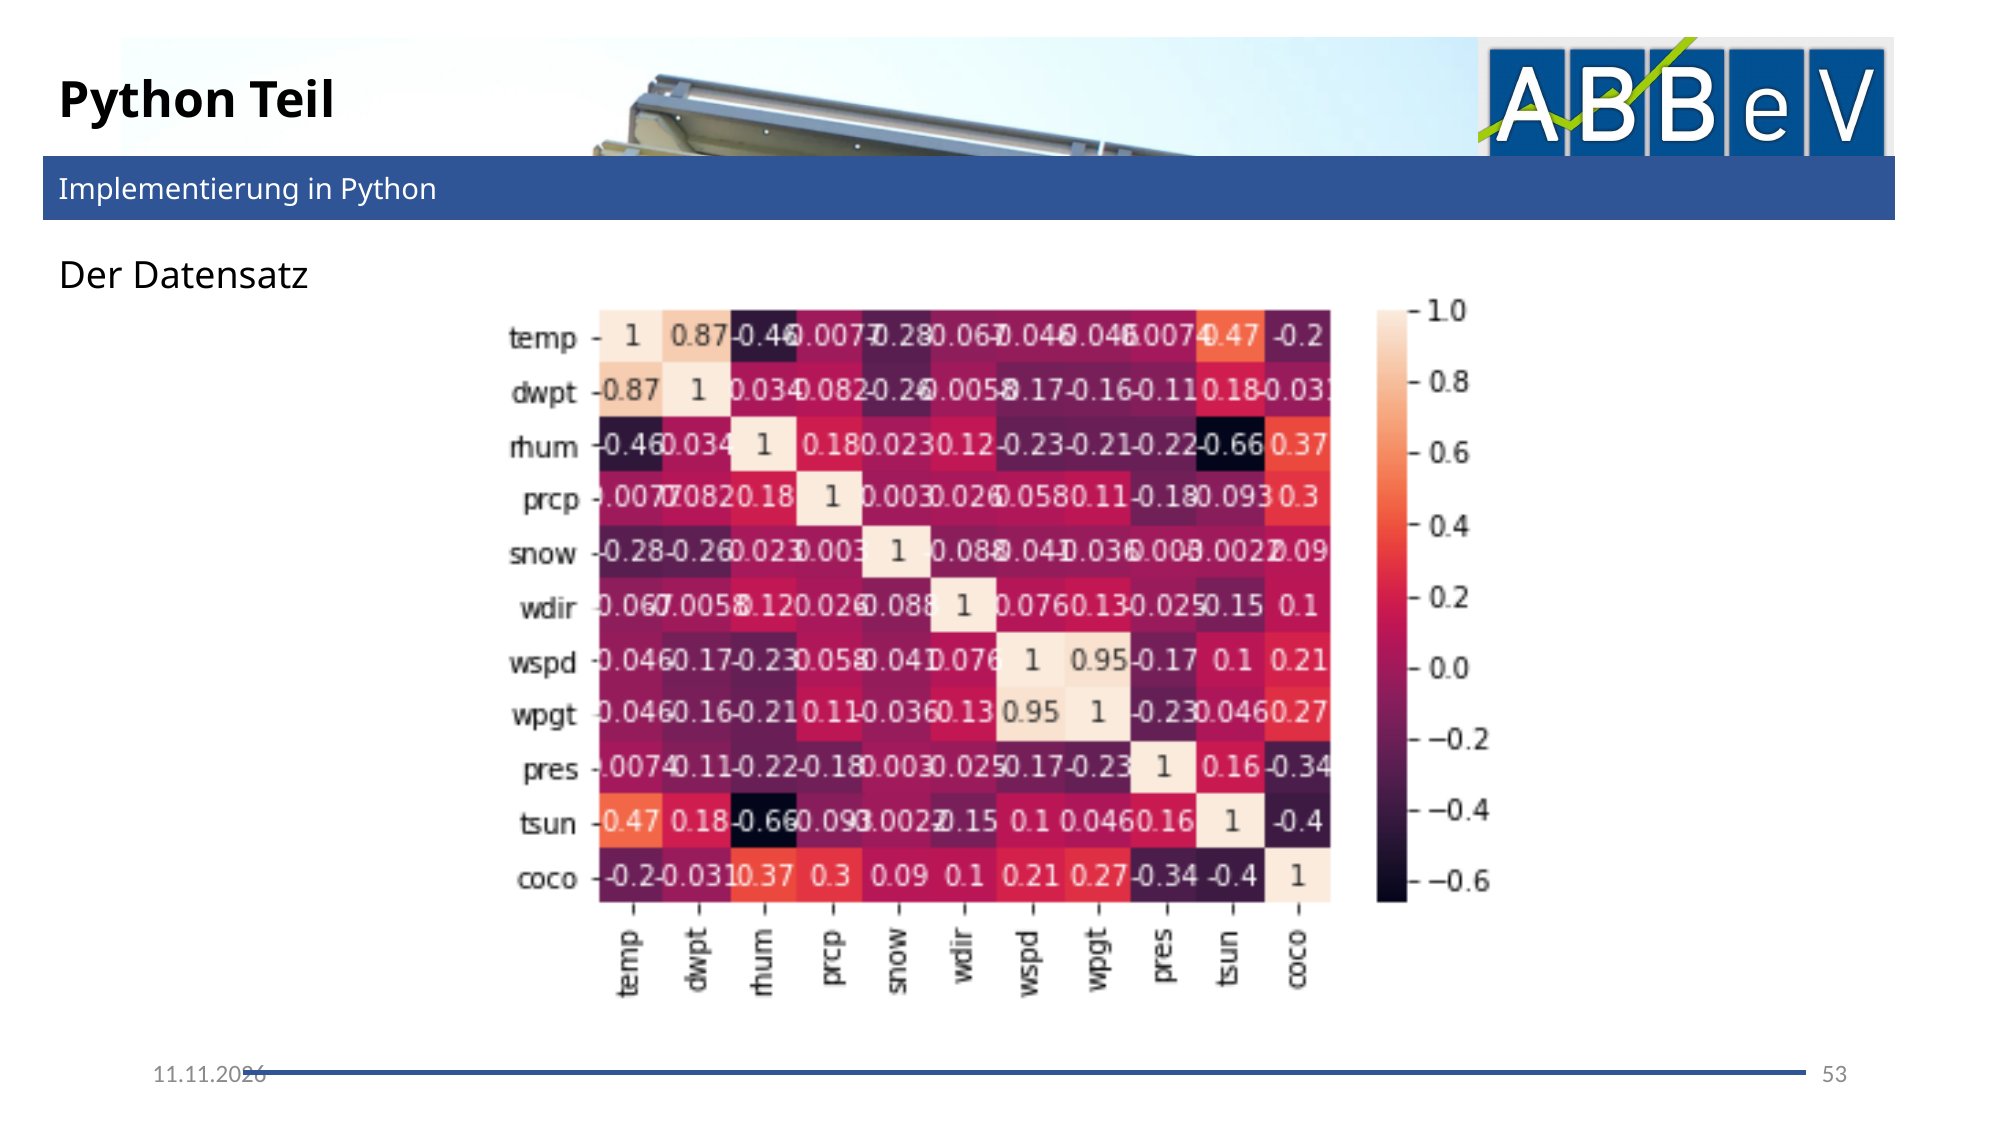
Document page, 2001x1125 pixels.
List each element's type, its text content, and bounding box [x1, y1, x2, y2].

slide_number 53 [1412, 1042, 1863, 1103]
text_box Implementierung in Python [43, 156, 1895, 220]
title Python Teil [43, 45, 121, 156]
picture [121, 37, 1894, 171]
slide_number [137, 1042, 588, 1103]
picture [488, 281, 1512, 1015]
text_box Der Datensatz [43, 243, 334, 304]
